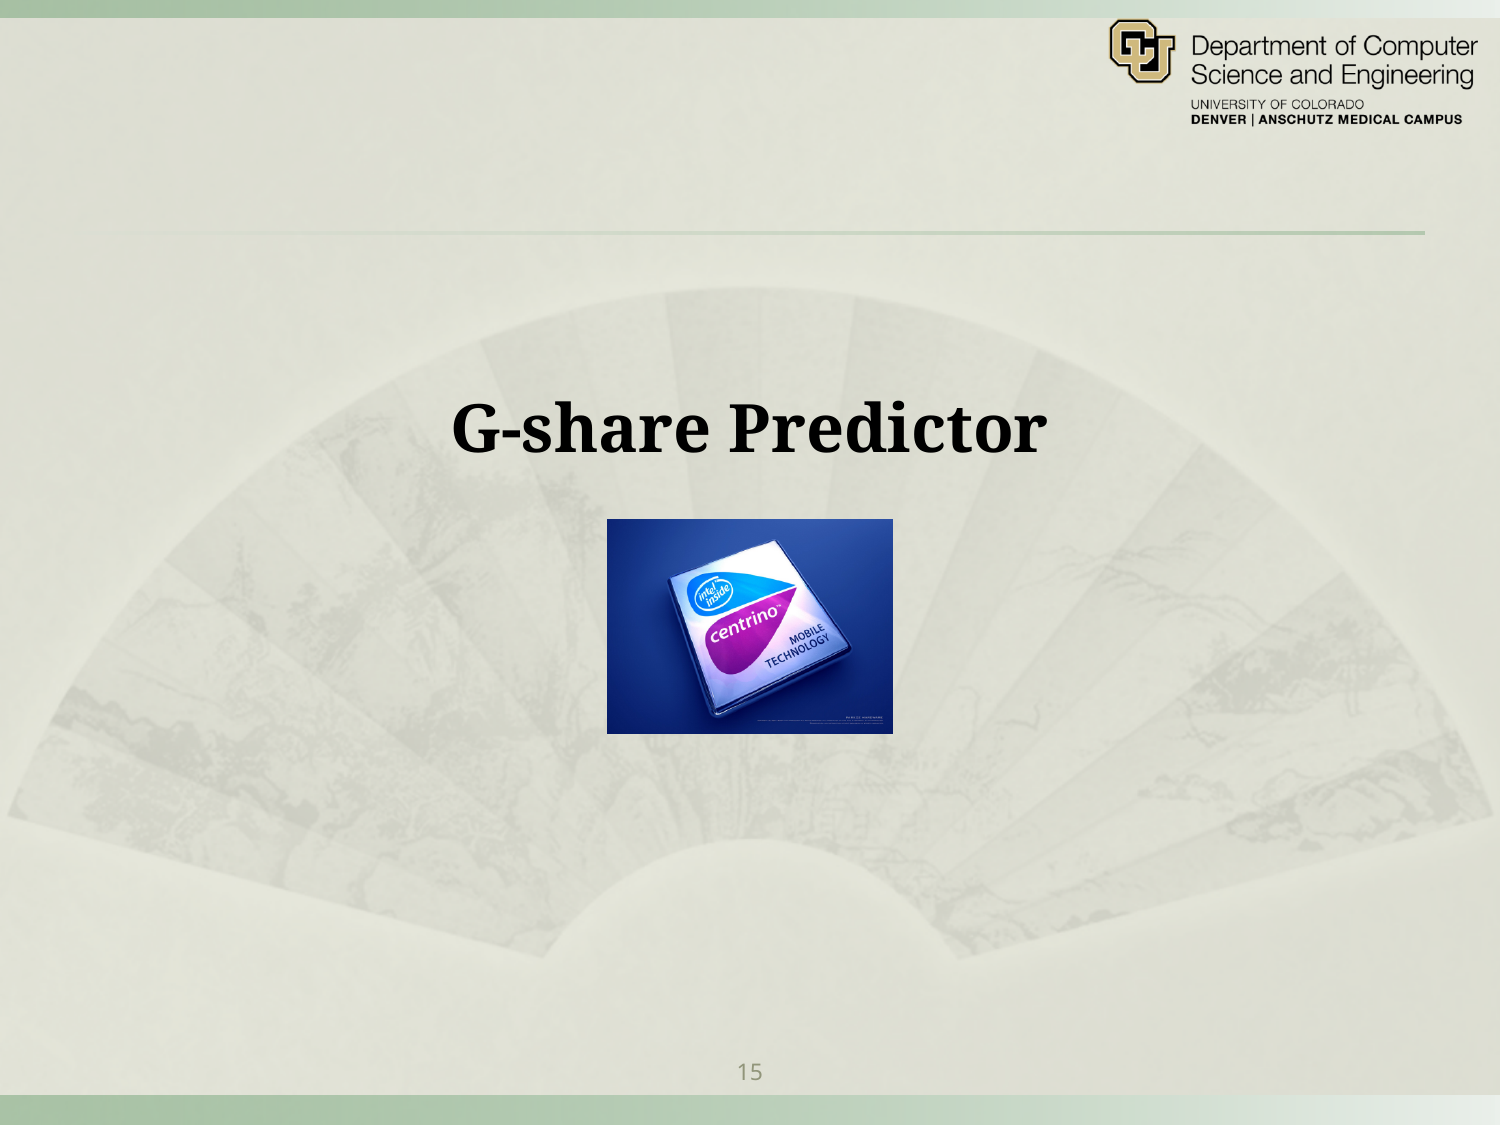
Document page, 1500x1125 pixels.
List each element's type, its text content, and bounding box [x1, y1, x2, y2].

picture [1107, 18, 1478, 128]
slide_number 15 [675, 1050, 825, 1097]
picture [606, 518, 894, 734]
text_box G-share Predictor [352, 378, 1148, 518]
